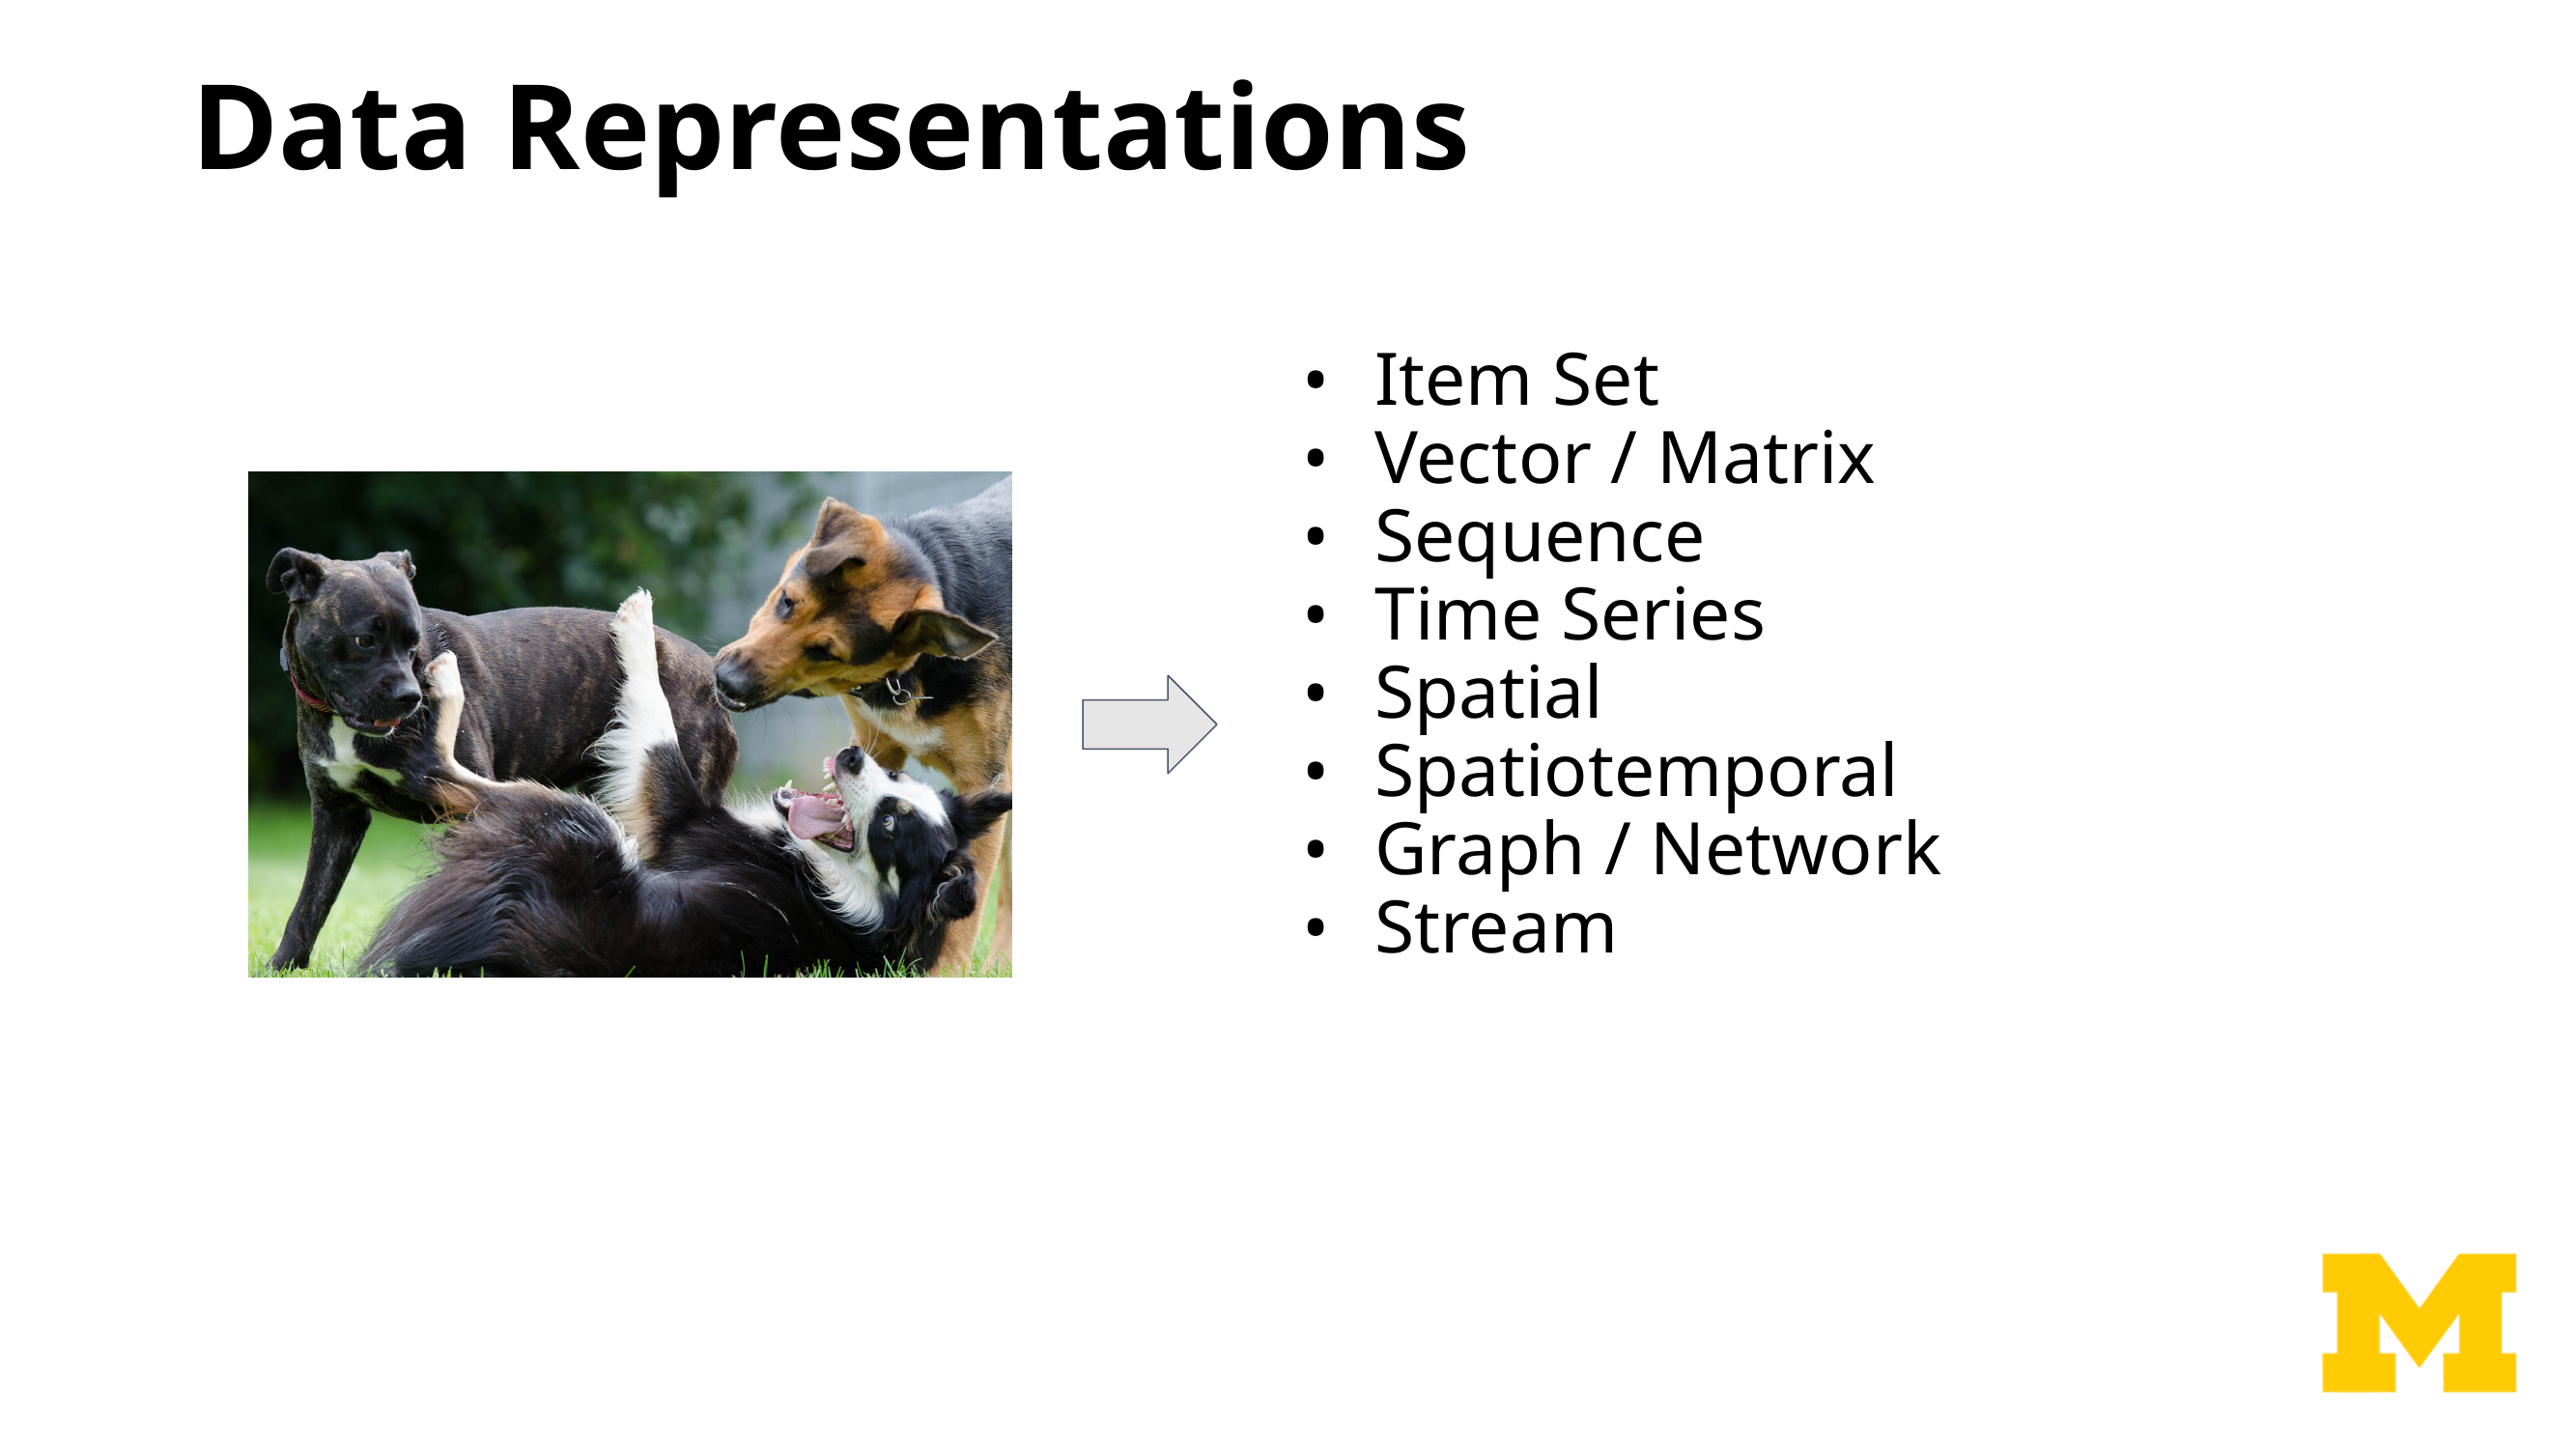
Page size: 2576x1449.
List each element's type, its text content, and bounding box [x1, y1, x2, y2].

title Data Representations [177, 51, 2399, 211]
picture [0, 5, 2576, 1449]
text_box [1083, 675, 1217, 774]
list Item Set Vector / Matrix Sequence Time Series Spatial Spatiotemporal Graph / Network Stream [1288, 335, 2399, 1253]
